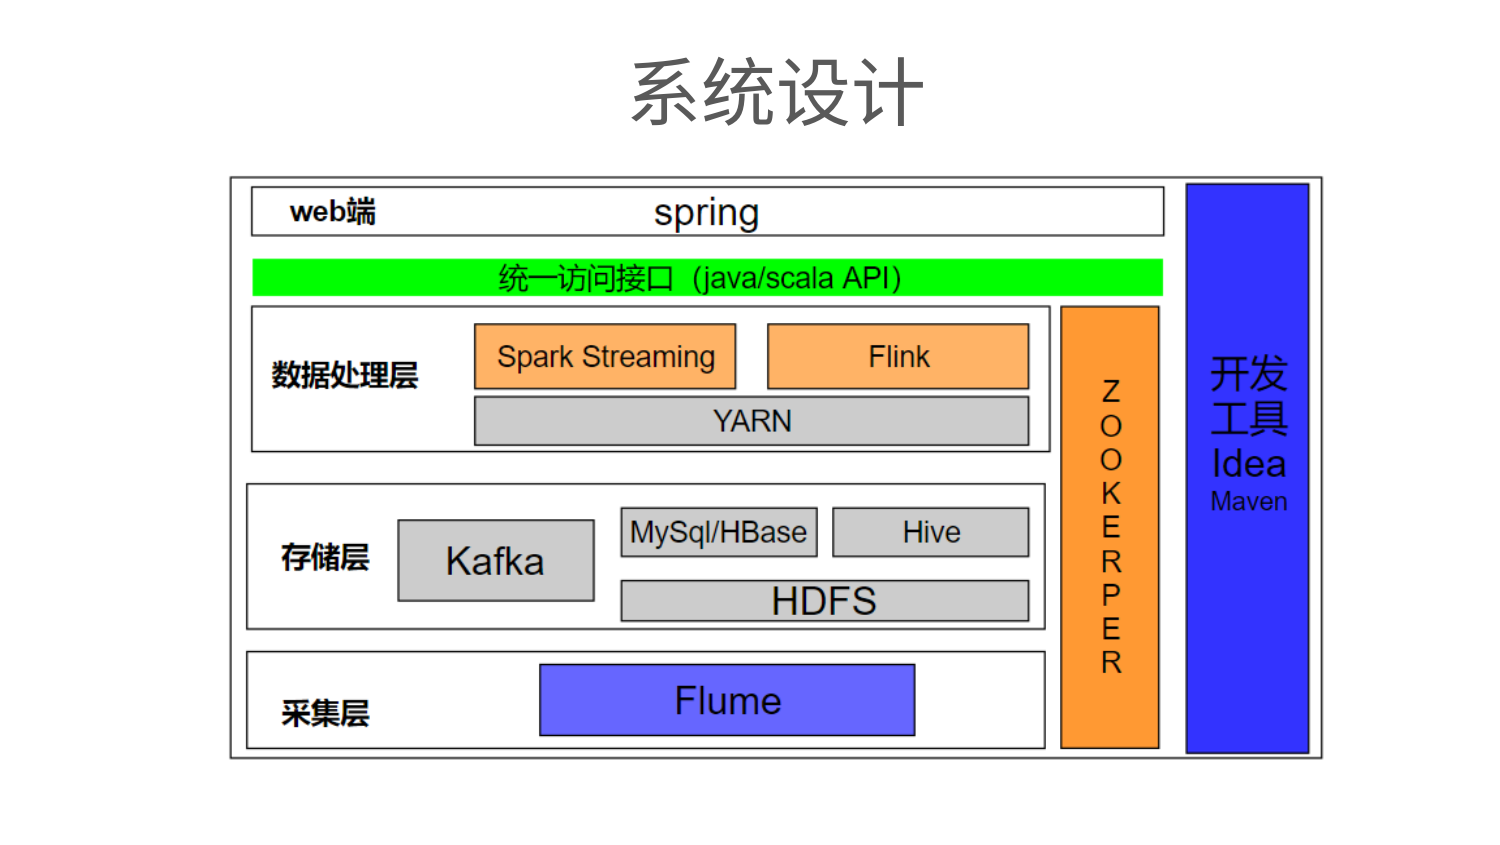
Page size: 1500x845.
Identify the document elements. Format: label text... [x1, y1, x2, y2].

text_box 系统设计 [616, 40, 938, 141]
picture [211, 162, 1343, 775]
